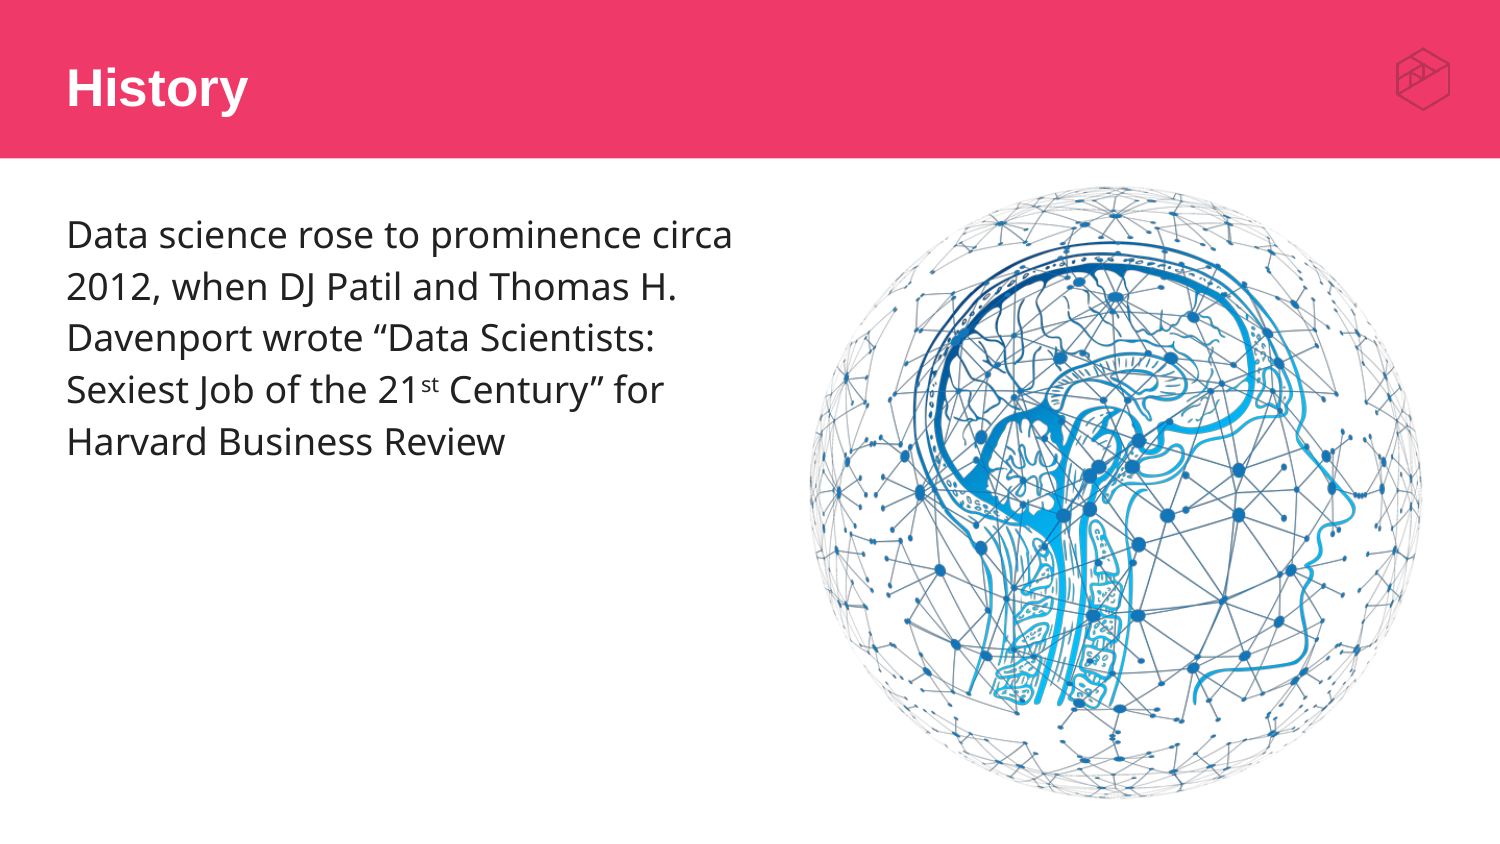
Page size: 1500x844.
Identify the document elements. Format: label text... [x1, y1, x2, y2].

picture [634, 142, 1500, 810]
title History [50, 37, 1450, 133]
list Data science rose to prominence circa 2012, when DJ Patil and Thomas H. Davenport wrote “Data Scientists: Sexiest Job of the 21st Century” for Harvard Business Review [50, 188, 629, 750]
